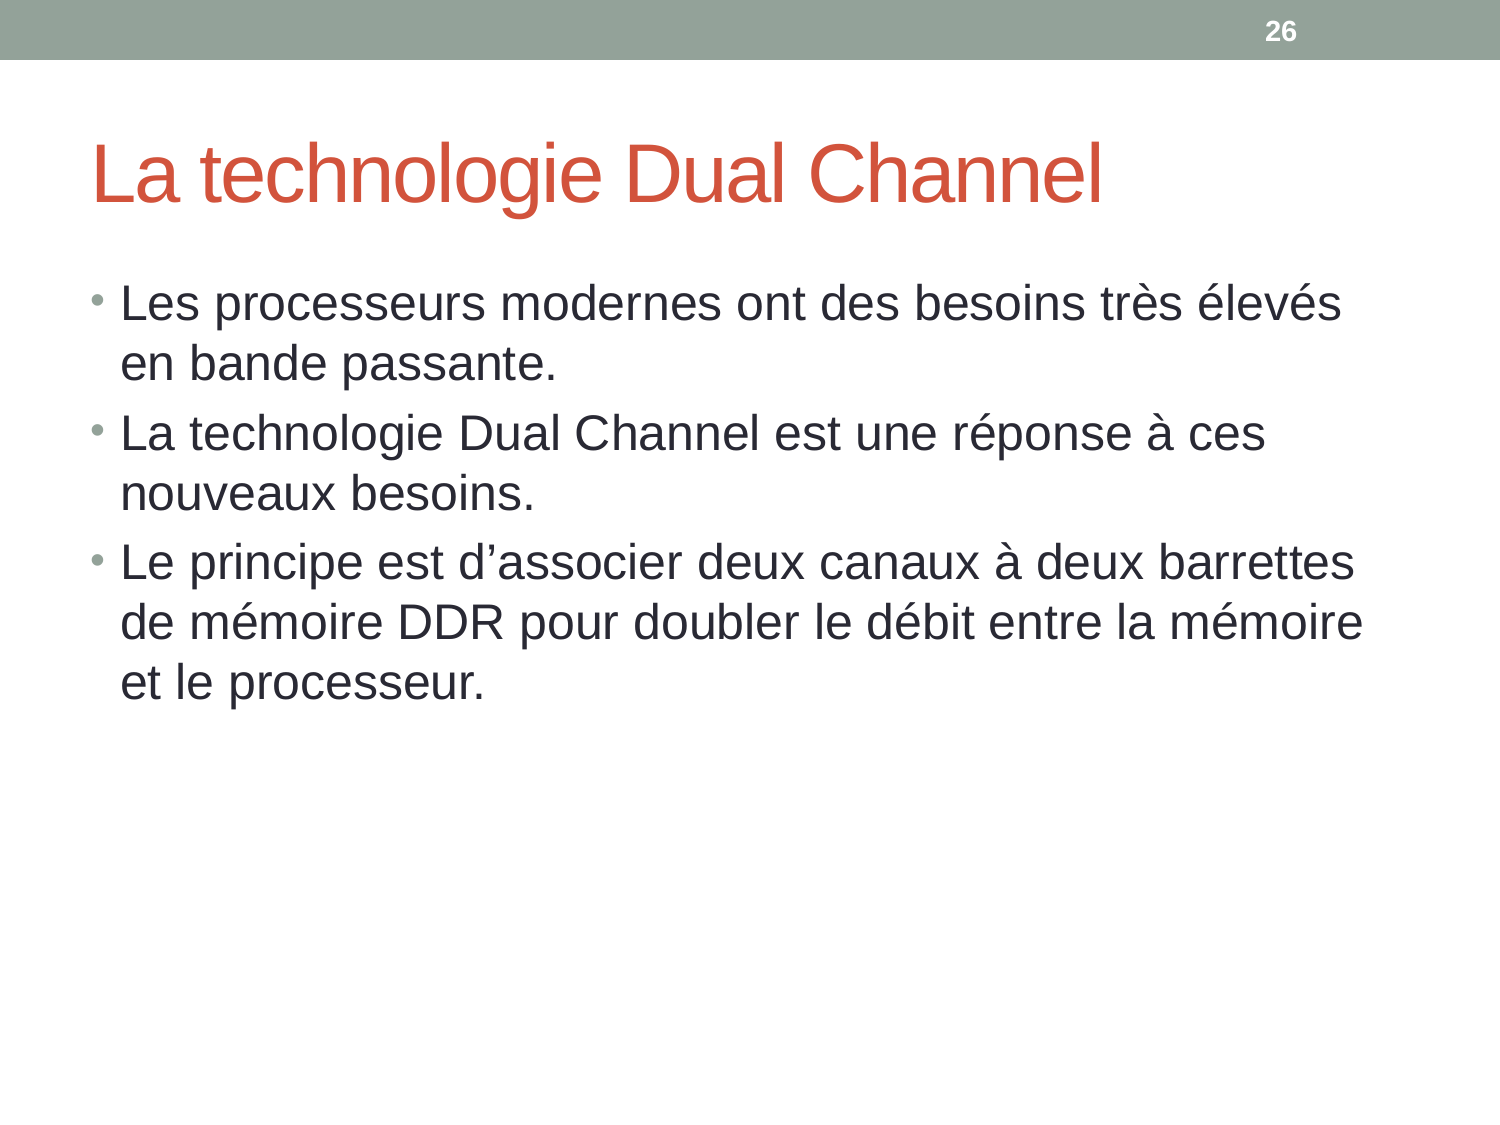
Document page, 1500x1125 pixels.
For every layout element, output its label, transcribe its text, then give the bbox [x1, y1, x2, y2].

list Les processeurs modernes ont des besoins très élevés en bande passante. La technologie Dual Channel est une réponse à ces nouveaux besoins. Le principe est d’associer deux canaux à deux barrettes de mémoire DDR pour doubler le débit entre la mémoire et le processeur. [75, 262, 1425, 1063]
slide_number 26 [1250, 3, 1425, 57]
title La technologie Dual Channel [75, 87, 1425, 250]
